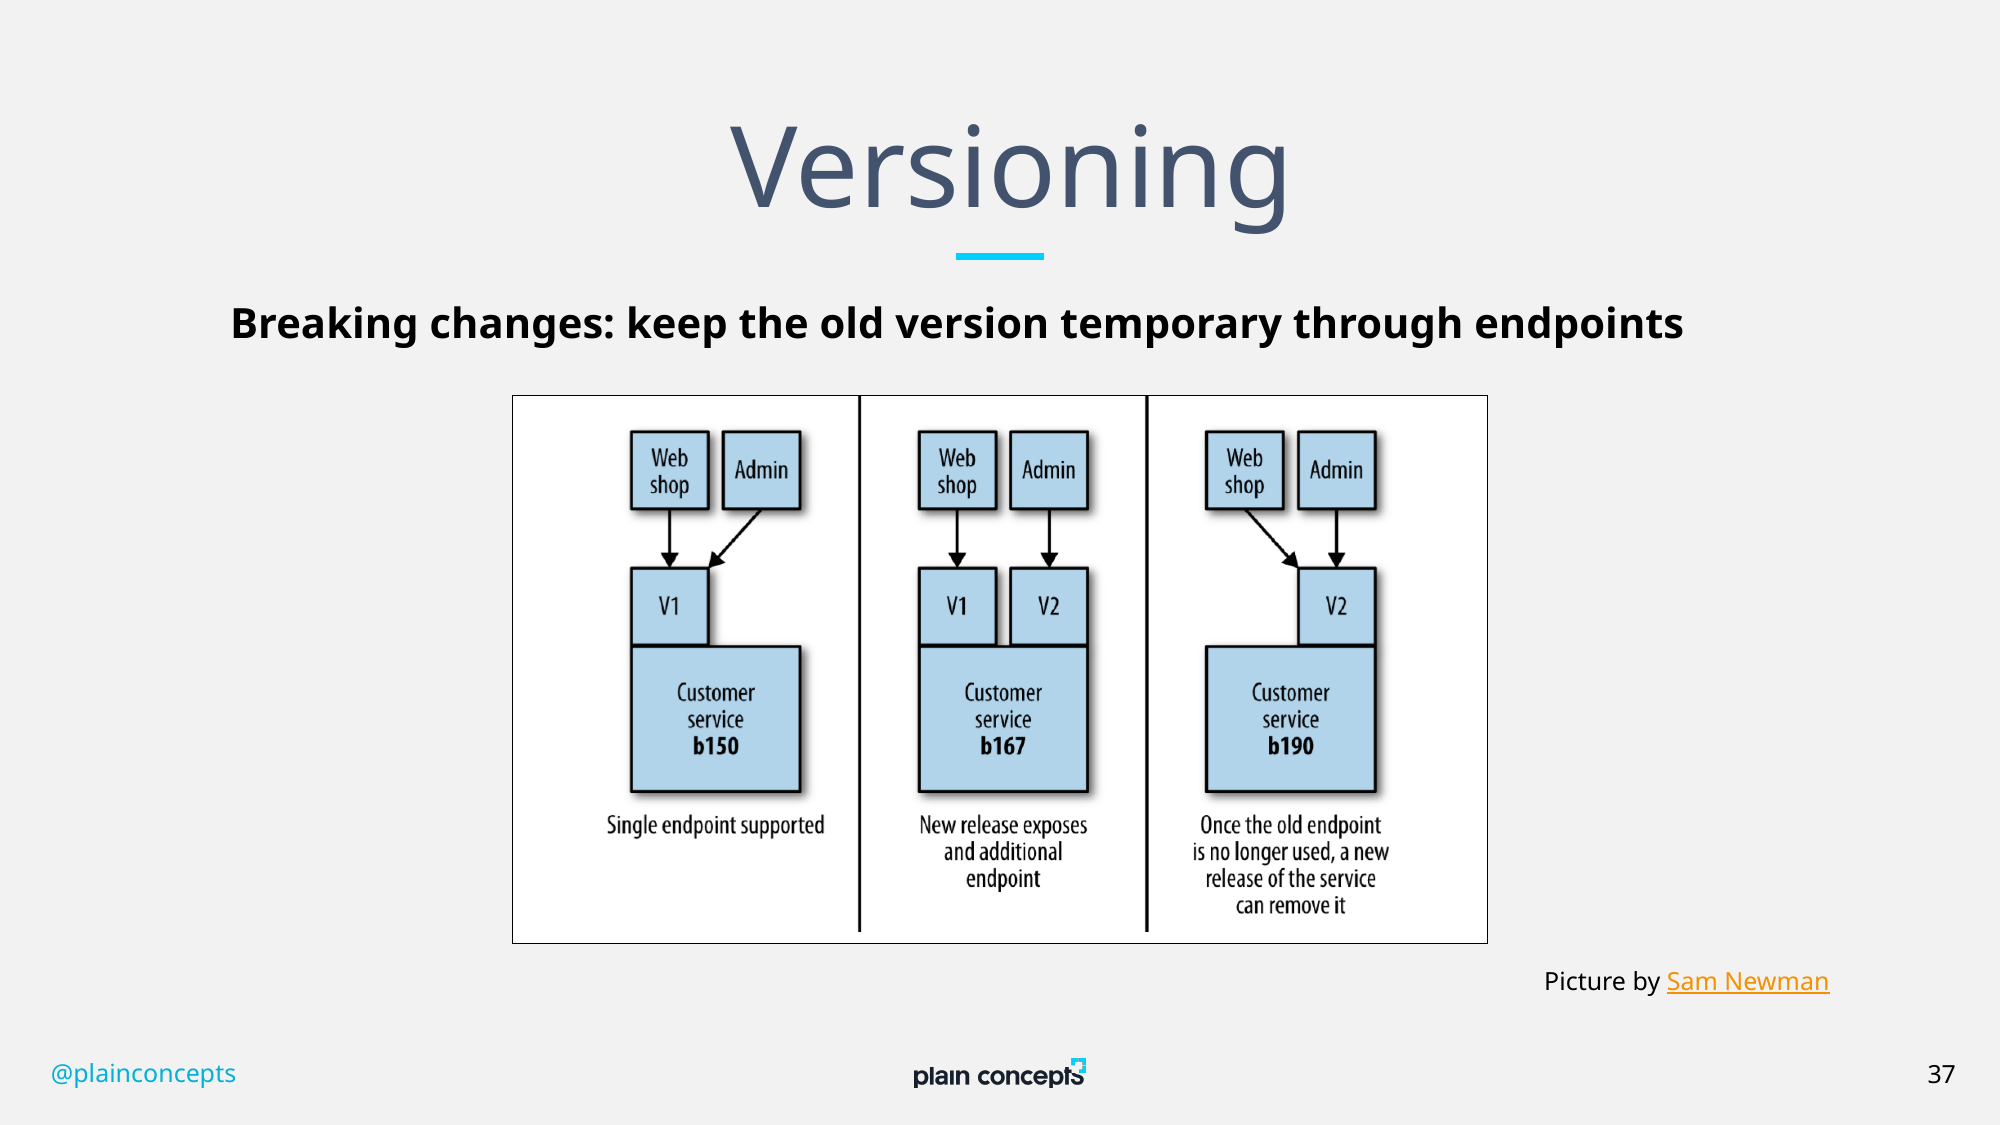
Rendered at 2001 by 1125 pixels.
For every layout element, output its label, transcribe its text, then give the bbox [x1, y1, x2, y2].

picture [914, 1058, 1086, 1088]
list Breaking changes: keep the old version temporary through endpoints [215, 289, 1810, 998]
footer @plainconcepts [35, 1042, 342, 1103]
title Versioning [215, 68, 1810, 257]
text_box Picture by Sam Newman [1529, 957, 1979, 1007]
slide_number 37 [1844, 1045, 1971, 1106]
picture [512, 395, 1488, 945]
